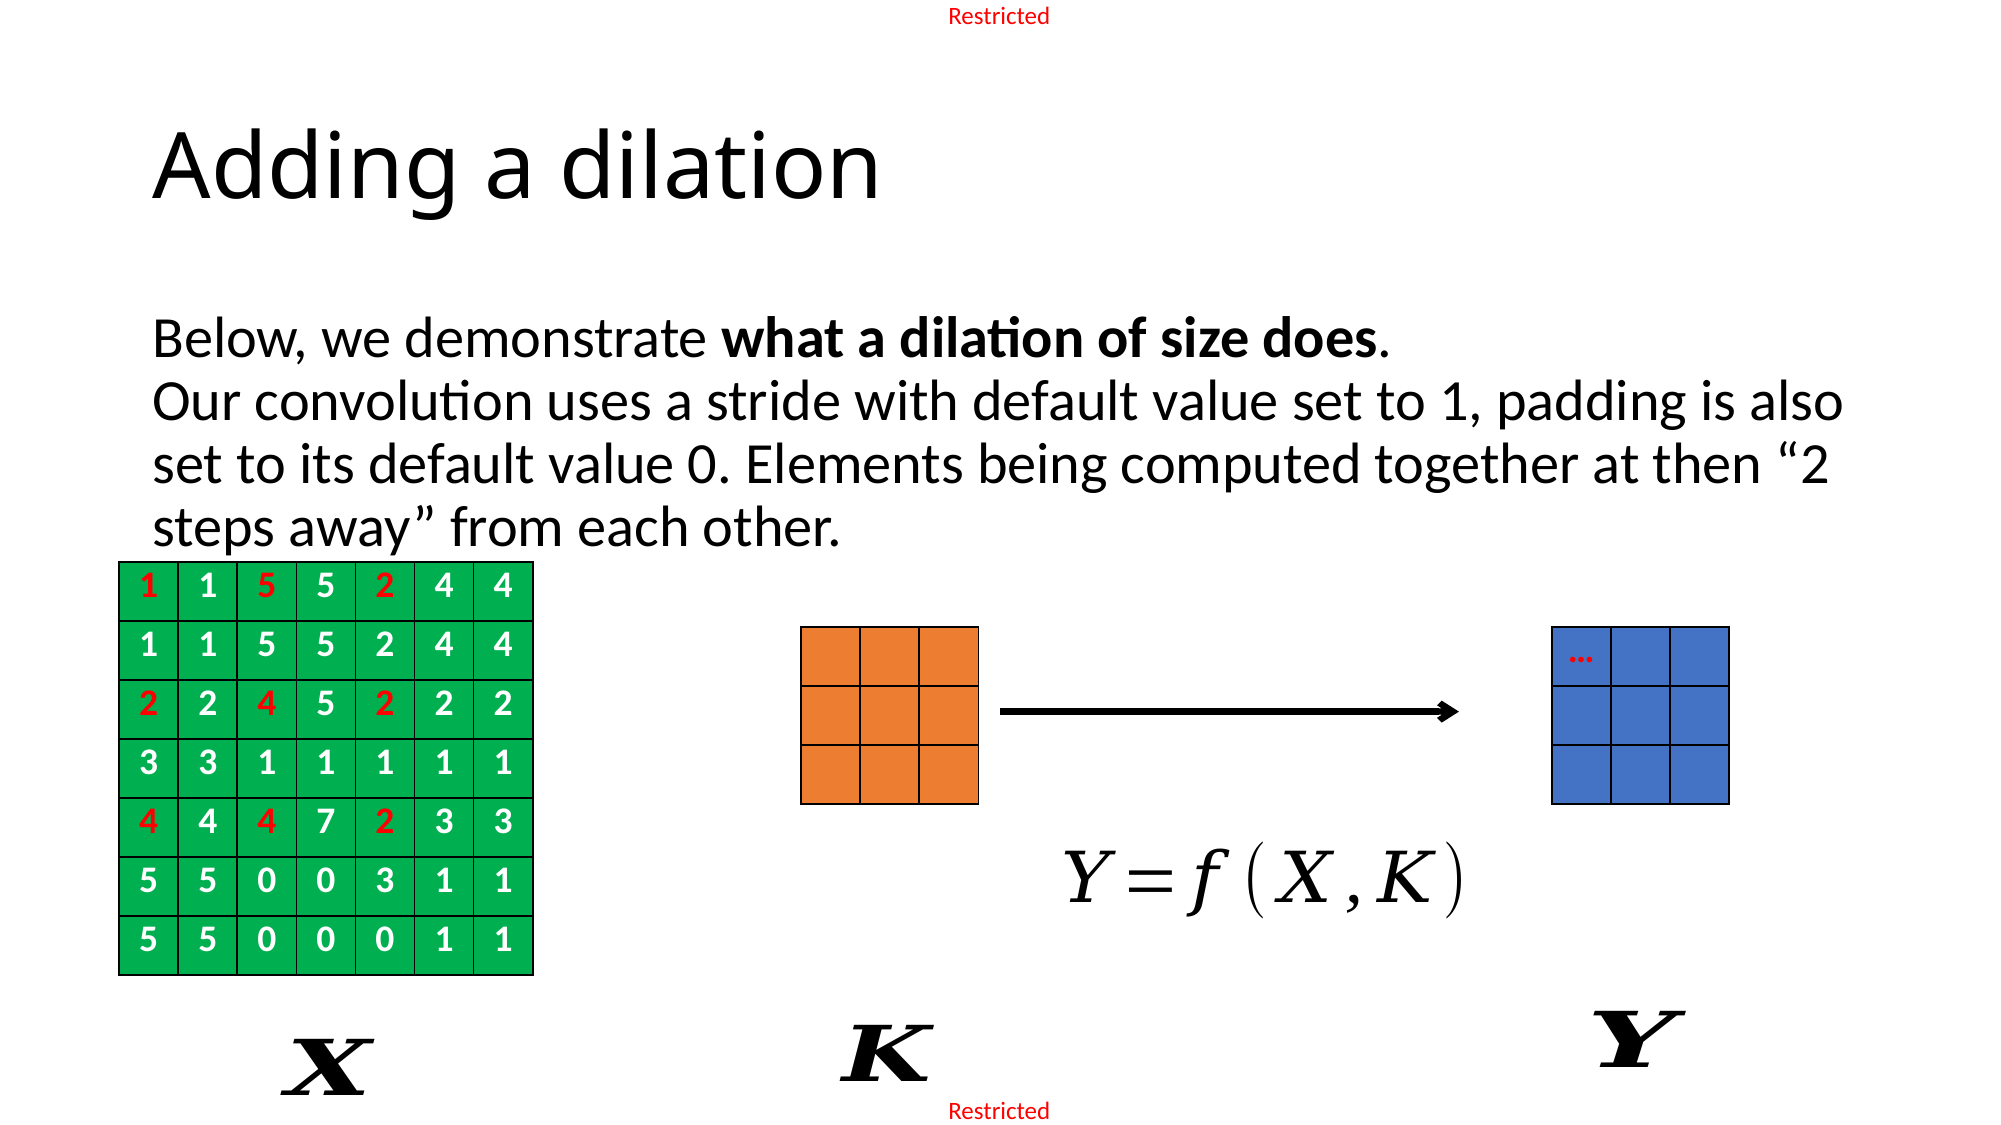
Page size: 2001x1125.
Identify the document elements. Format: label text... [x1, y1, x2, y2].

table_cell 3 [120, 740, 177, 797]
table_cell 3 [474, 799, 532, 856]
table_cell [802, 746, 859, 803]
table_cell 0 [238, 917, 296, 974]
table_cell 1 [415, 740, 473, 797]
table_cell 1 [297, 740, 355, 797]
table_header 5 [238, 563, 296, 620]
table_header 2 [356, 563, 414, 620]
table_cell 0 [297, 917, 355, 974]
table_cell 1 [415, 917, 473, 974]
table_cell 4 [238, 681, 296, 738]
table_cell 4 [238, 799, 296, 856]
table_header 1 [179, 563, 236, 620]
table_cell 3 [179, 740, 236, 797]
table_cell 0 [356, 917, 414, 974]
table_cell [1612, 746, 1669, 803]
table_cell 5 [297, 622, 355, 679]
table_header [861, 628, 918, 685]
table_cell [1671, 746, 1728, 803]
table_header 5 [297, 563, 355, 620]
table_cell [861, 687, 918, 744]
table_cell 5 [179, 917, 236, 974]
title Adding a dilation [137, 59, 1863, 278]
table_cell 2 [179, 681, 236, 738]
table_cell [1671, 687, 1728, 744]
table_cell 5 [179, 858, 236, 915]
table_cell 5 [120, 917, 177, 974]
table_cell [1553, 746, 1610, 803]
table_cell 1 [474, 858, 532, 915]
table_cell 5 [120, 858, 177, 915]
table_cell 1 [415, 858, 473, 915]
table_cell 2 [356, 799, 414, 856]
table_cell 5 [238, 622, 296, 679]
table_cell 1 [120, 622, 177, 679]
table_header [1612, 628, 1669, 685]
table_header [920, 628, 978, 685]
table_cell [920, 687, 978, 744]
table_header 1 [120, 563, 177, 620]
table_cell 4 [474, 622, 532, 679]
table_cell [802, 687, 859, 744]
table_cell 4 [179, 799, 236, 856]
table_header [802, 628, 859, 685]
table_cell 2 [415, 681, 473, 738]
table_cell 2 [474, 681, 532, 738]
table_cell 4 [415, 622, 473, 679]
table_cell 1 [238, 740, 296, 797]
table_cell 2 [356, 622, 414, 679]
table_cell 1 [474, 917, 532, 974]
table_cell 3 [356, 858, 414, 915]
table_cell 1 [474, 740, 532, 797]
table_cell 0 [297, 858, 355, 915]
table_header … [1553, 628, 1610, 685]
table_cell [1553, 687, 1610, 744]
table_cell 3 [415, 799, 473, 856]
table_cell 1 [356, 740, 414, 797]
table_cell [920, 746, 978, 803]
table_cell 0 [238, 858, 296, 915]
table_cell 4 [120, 799, 177, 856]
table_cell 5 [297, 681, 355, 738]
table_cell 2 [356, 681, 414, 738]
table_cell [1612, 687, 1669, 744]
table_header 4 [415, 563, 473, 620]
table_cell 2 [120, 681, 177, 738]
table_header 4 [474, 563, 532, 620]
table_cell 7 [297, 799, 355, 856]
table_cell 1 [179, 622, 236, 679]
table_header [1671, 628, 1728, 685]
table_cell [861, 746, 918, 803]
